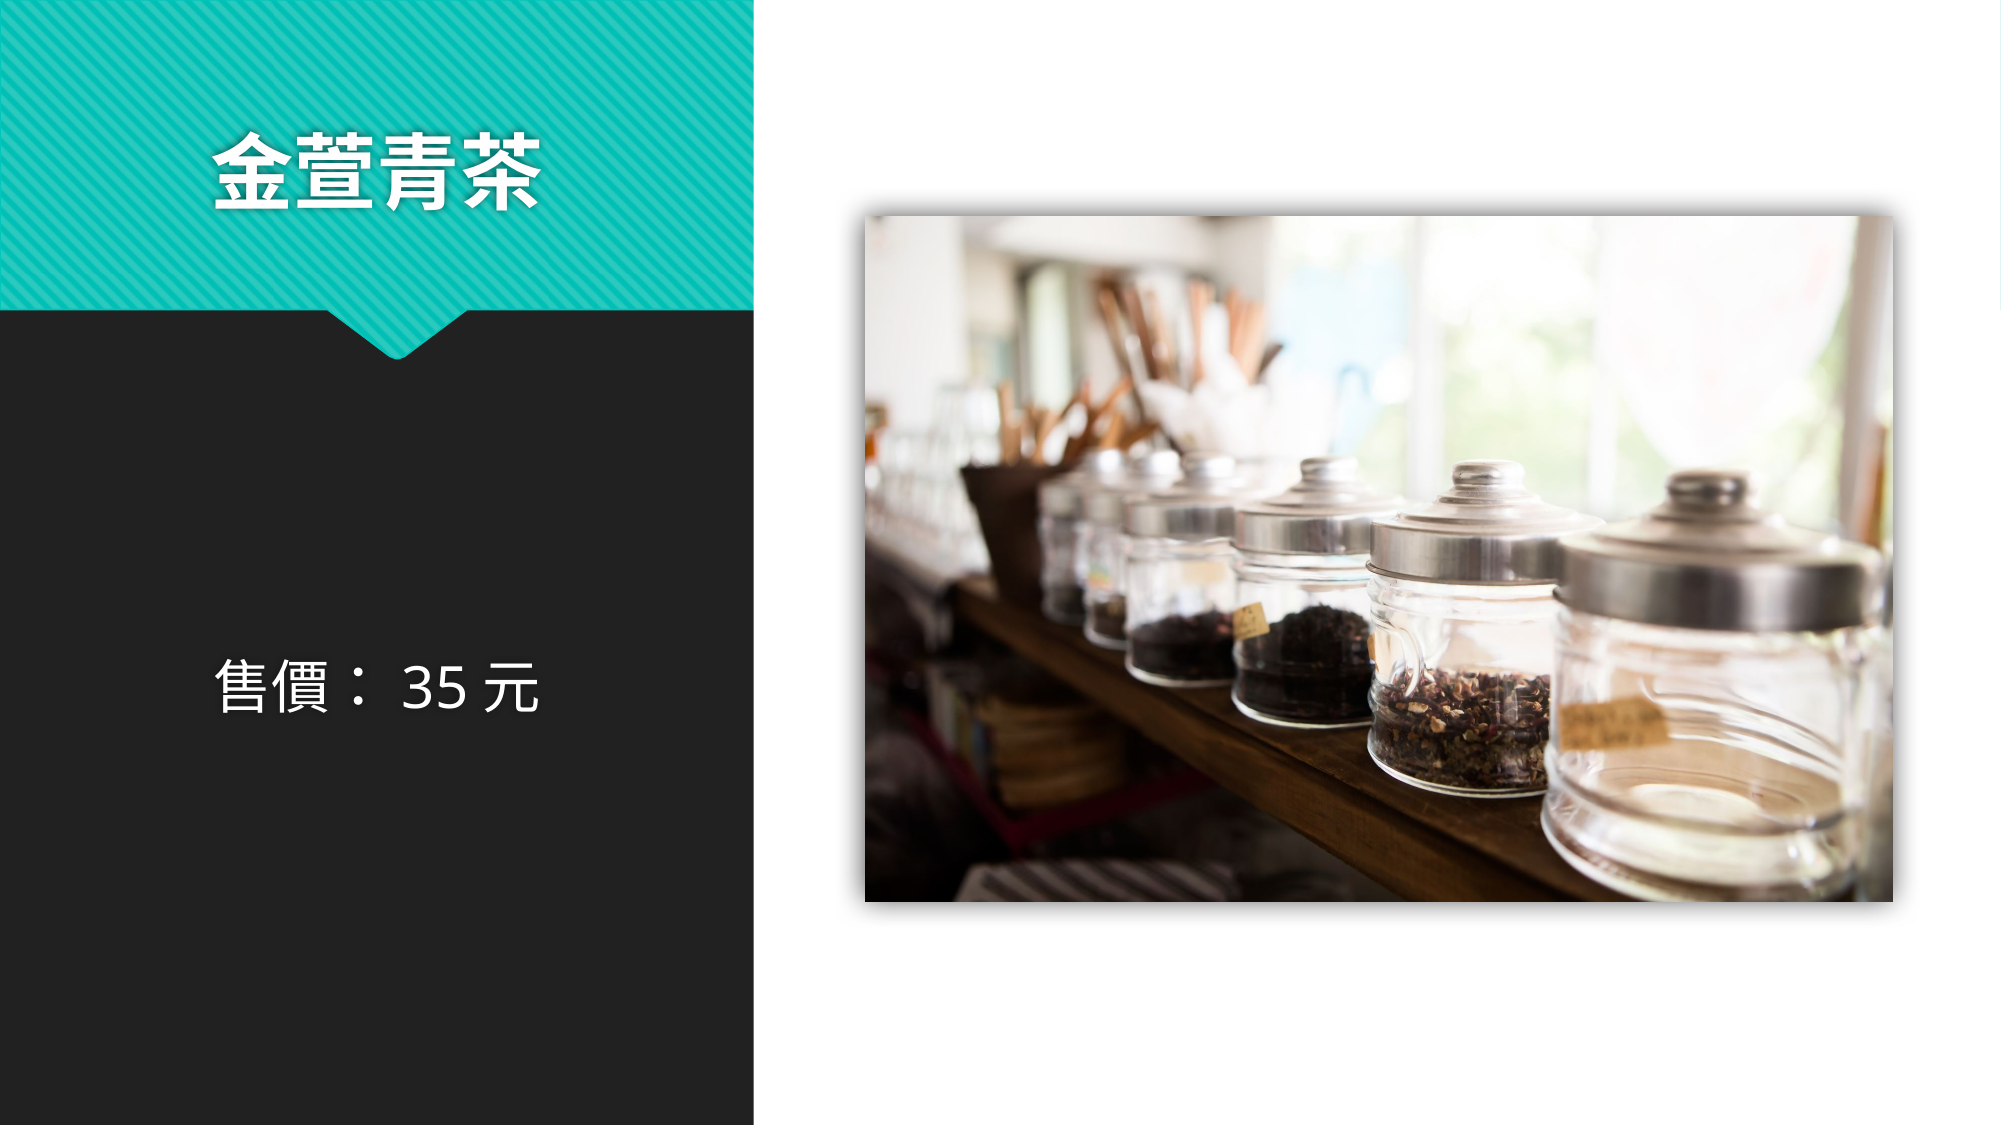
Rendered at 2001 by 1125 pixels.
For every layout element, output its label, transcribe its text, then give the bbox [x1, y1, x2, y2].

text_box [752, 0, 2000, 1125]
title 金萱青茶 [0, 46, 752, 295]
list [864, 216, 1893, 902]
list 售價：35元 [75, 340, 679, 1031]
